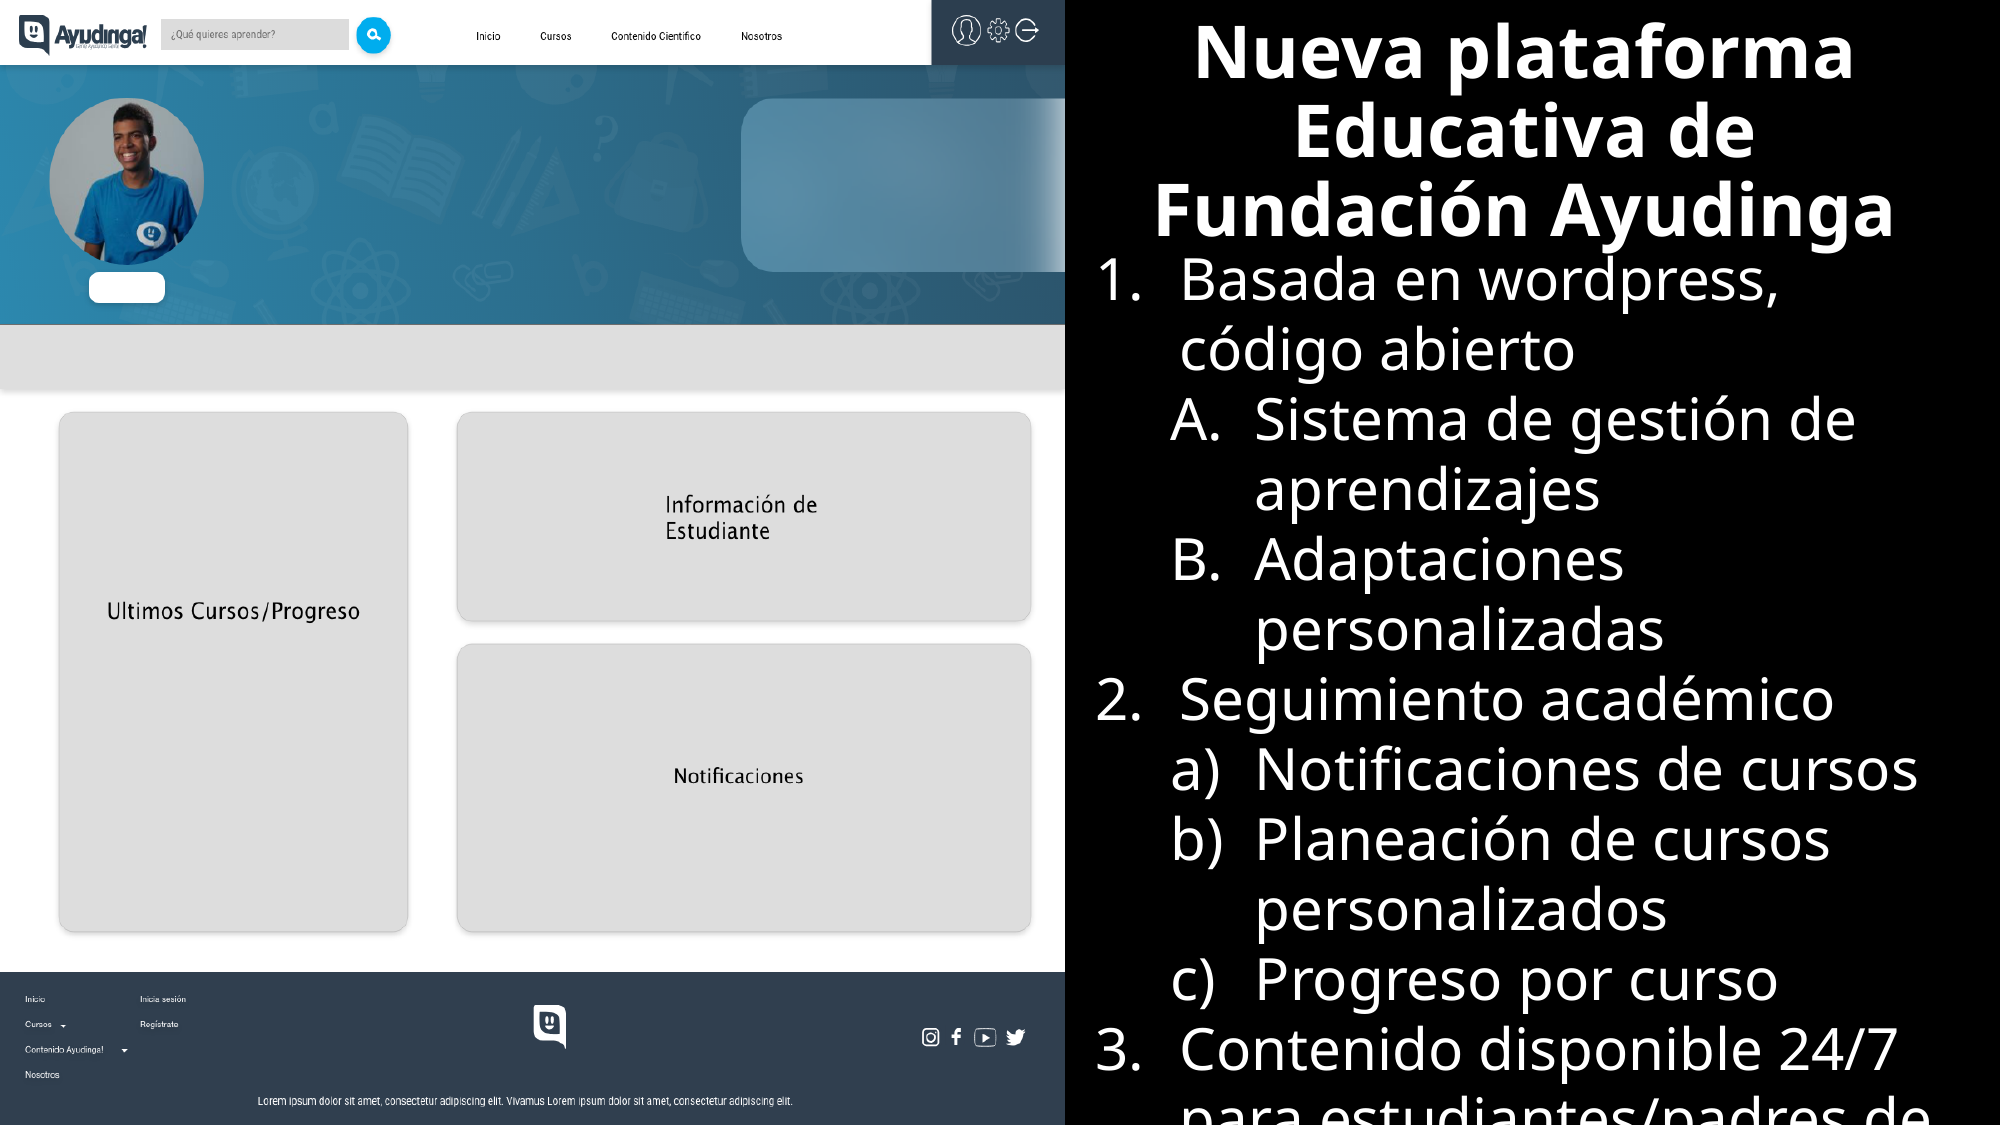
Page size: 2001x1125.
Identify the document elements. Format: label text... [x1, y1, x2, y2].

text_box Basada en wordpress, código abierto Sistema de gestión de aprendizajes Adaptaciones personalizadas Seguimiento académico Notificaciones de cursos Planeación de cursos personalizados Progreso por curso Contenido disponible 24/7 para estudiantes/padres de familia Contenido educativo gratuito y libre bajo licencia creative commons [1080, 234, 1969, 1125]
text_box Nueva plataforma Educativa de Fundación Ayudinga [1134, 75, 1915, 193]
picture [0, 0, 1065, 1125]
